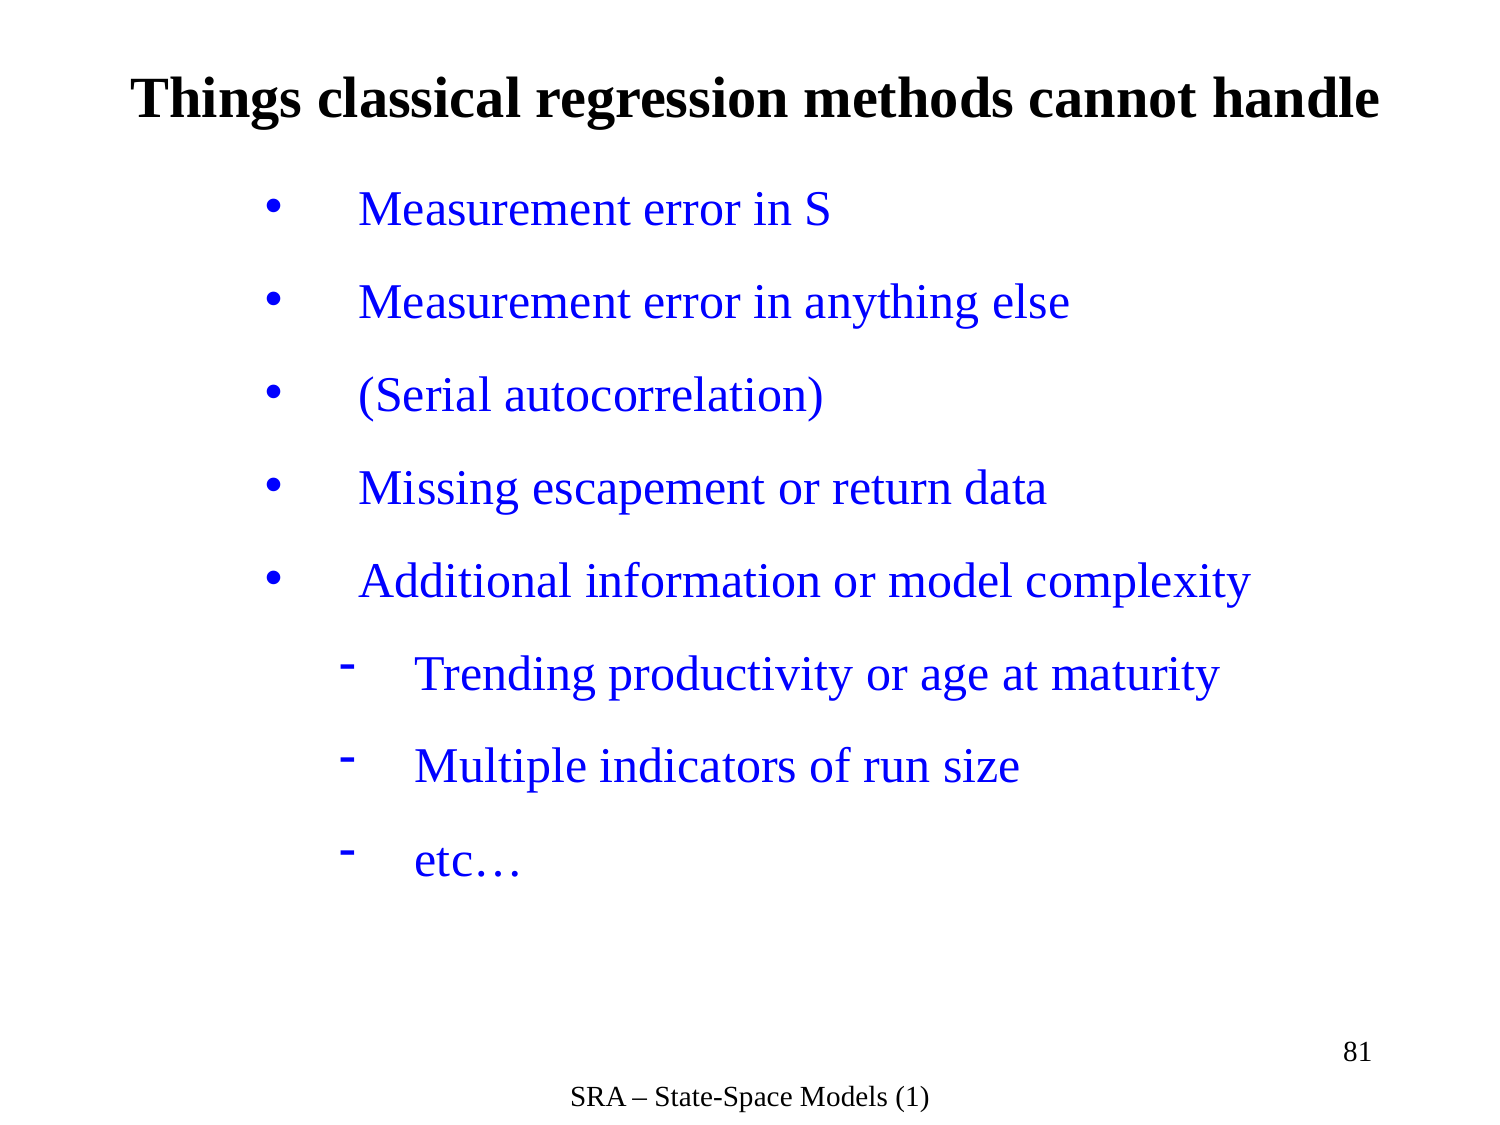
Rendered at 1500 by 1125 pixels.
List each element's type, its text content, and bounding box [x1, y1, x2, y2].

text_box 81 [1074, 1024, 1388, 1100]
text_box Measurement error in S Measurement error in anything else (Serial autocorrelation) Missing escapement or return data Additional information or model complexity Trending productivity or age at maturity Multiple indicators of run size etc… [249, 149, 1350, 894]
text_box SRA – State-Space Models (1) [512, 1070, 988, 1125]
title Things classical regression methods cannot handle [24, 24, 1488, 163]
